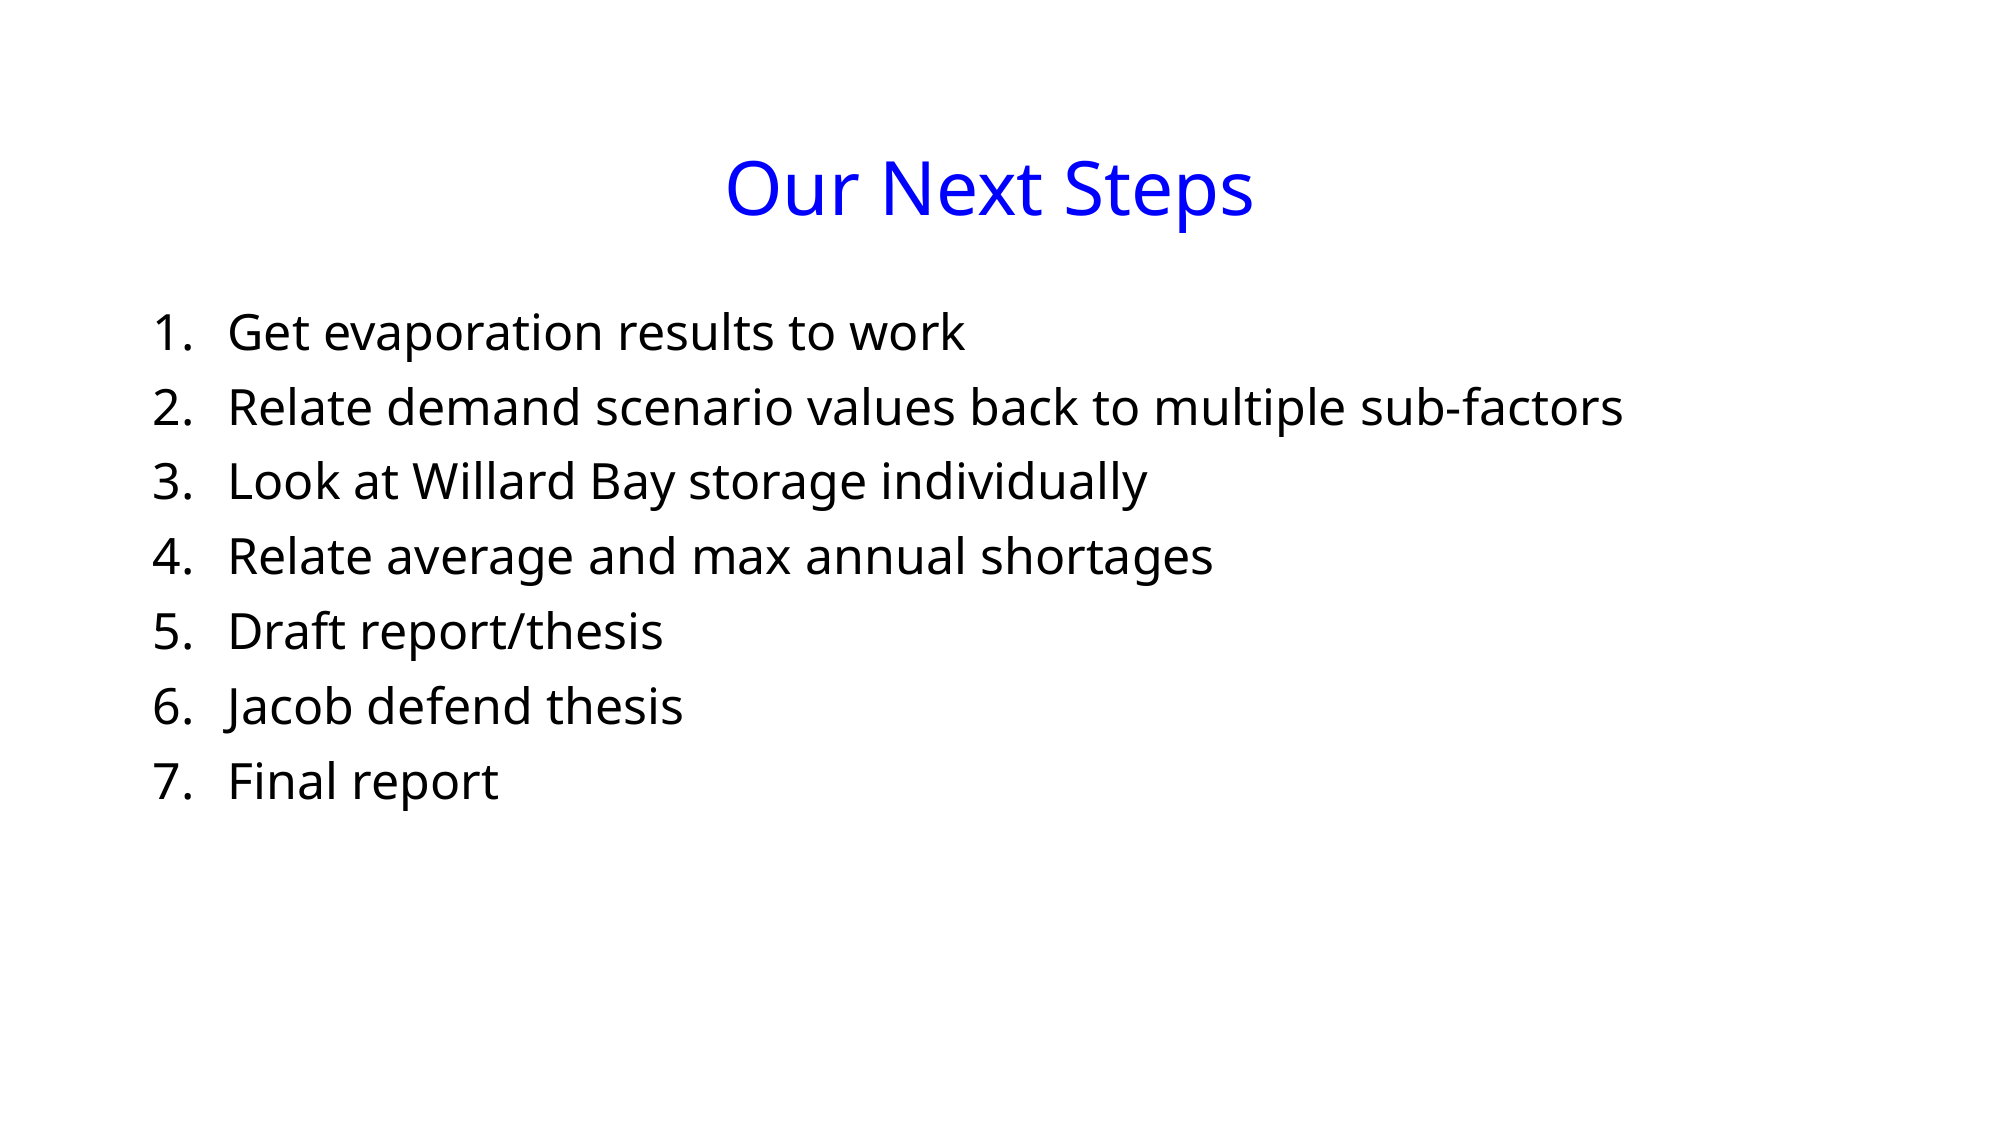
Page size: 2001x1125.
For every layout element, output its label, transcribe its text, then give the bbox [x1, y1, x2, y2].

title Our Next Steps [137, 76, 1863, 294]
list Get evaporation results to work Relate demand scenario values back to multiple sub-factors Look at Willard Bay storage individually Relate average and max annual shortages Draft report/thesis Jacob defend thesis Final report [137, 299, 1863, 1014]
